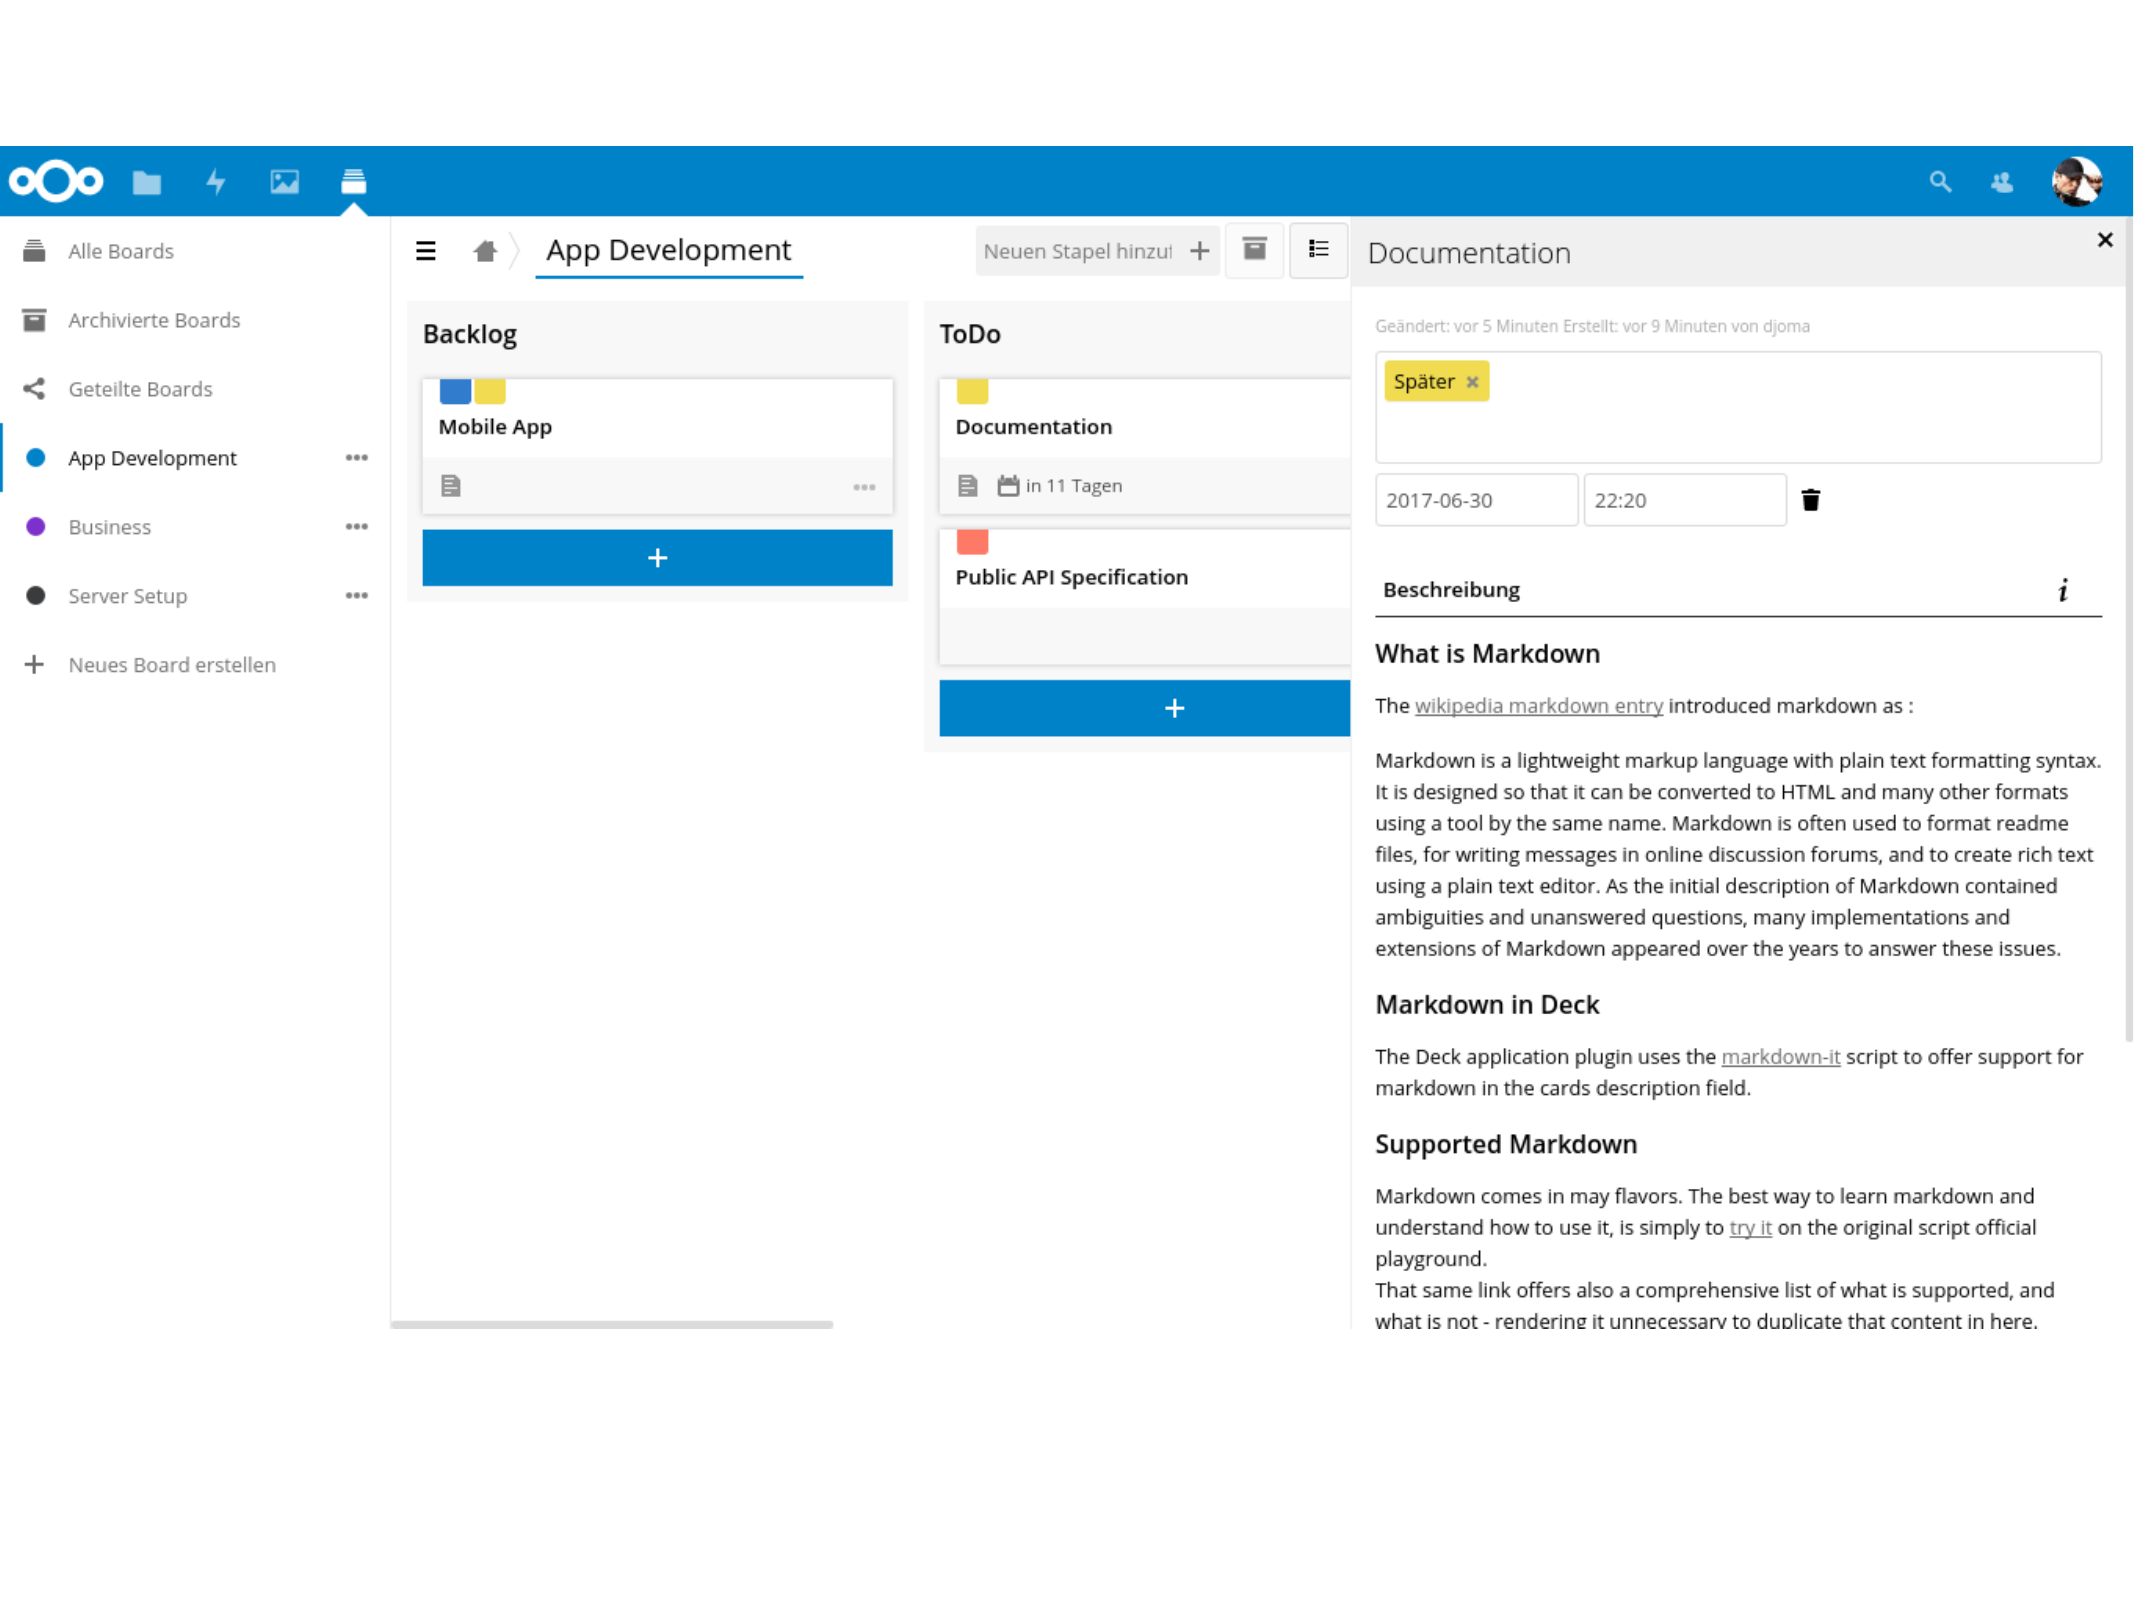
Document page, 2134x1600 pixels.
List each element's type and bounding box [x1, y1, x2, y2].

picture [0, 146, 2134, 1330]
